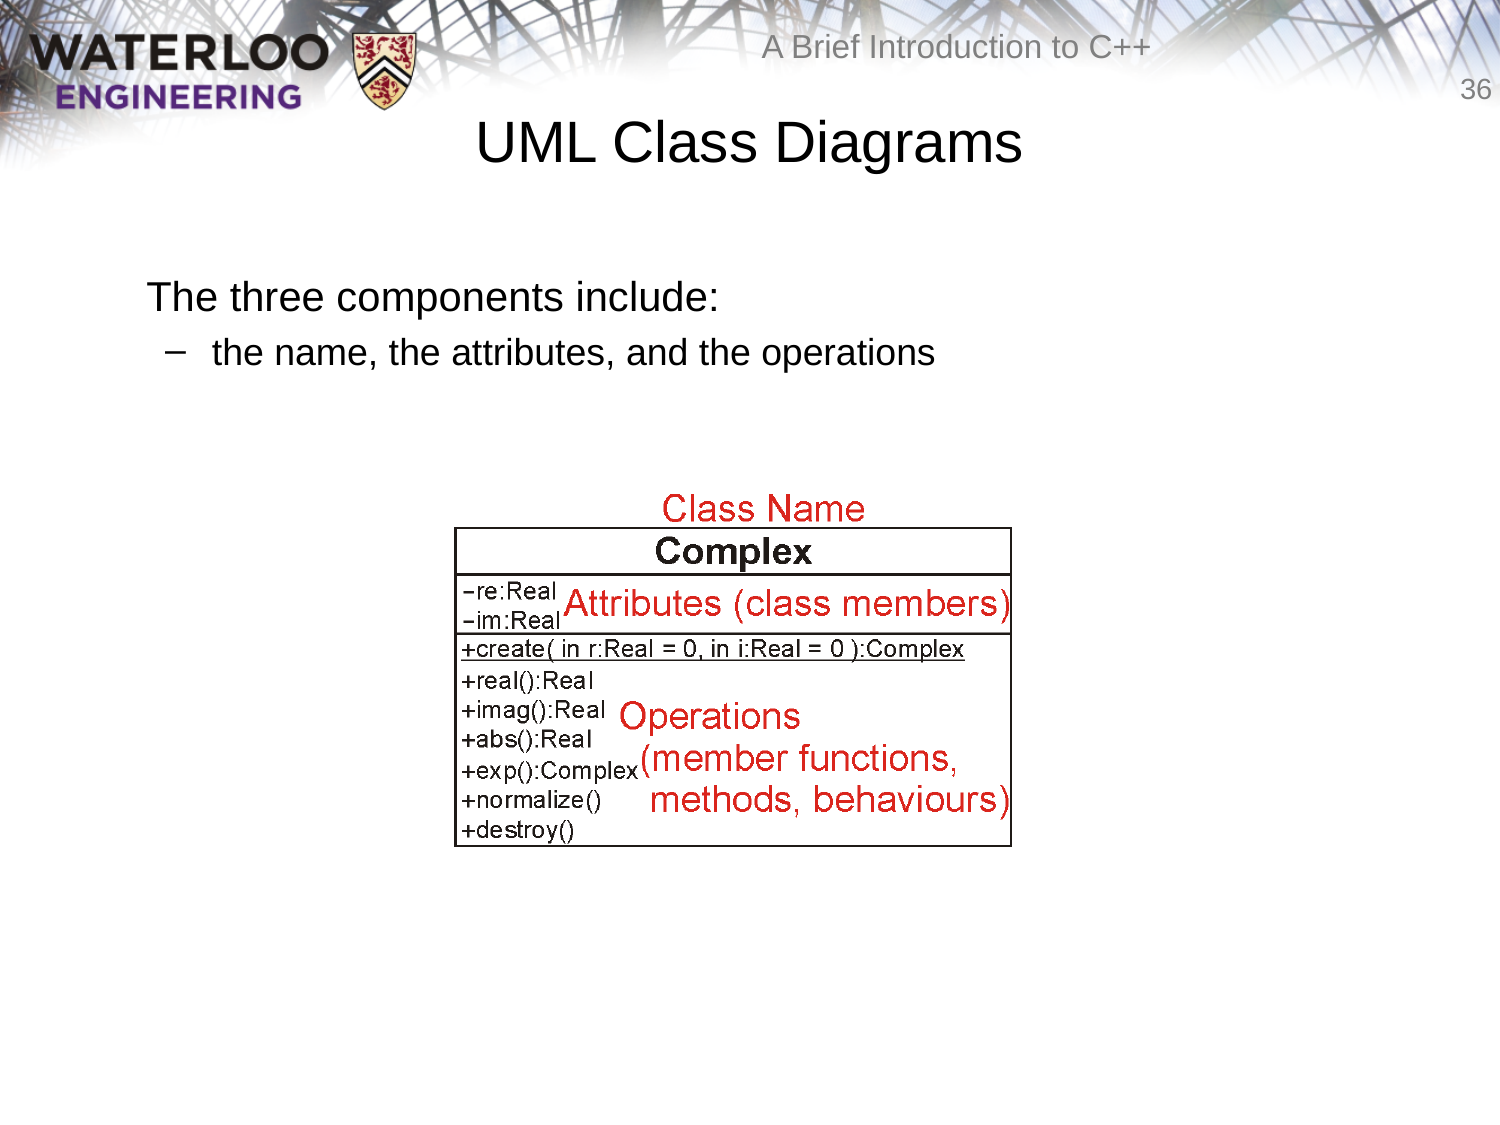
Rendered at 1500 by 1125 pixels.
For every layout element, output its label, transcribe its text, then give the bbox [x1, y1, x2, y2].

picture [0, 0, 1500, 1125]
title UML Class Diagrams [74, 44, 1426, 233]
list The three components include: the name, the attributes, and the operations [74, 262, 1426, 1006]
